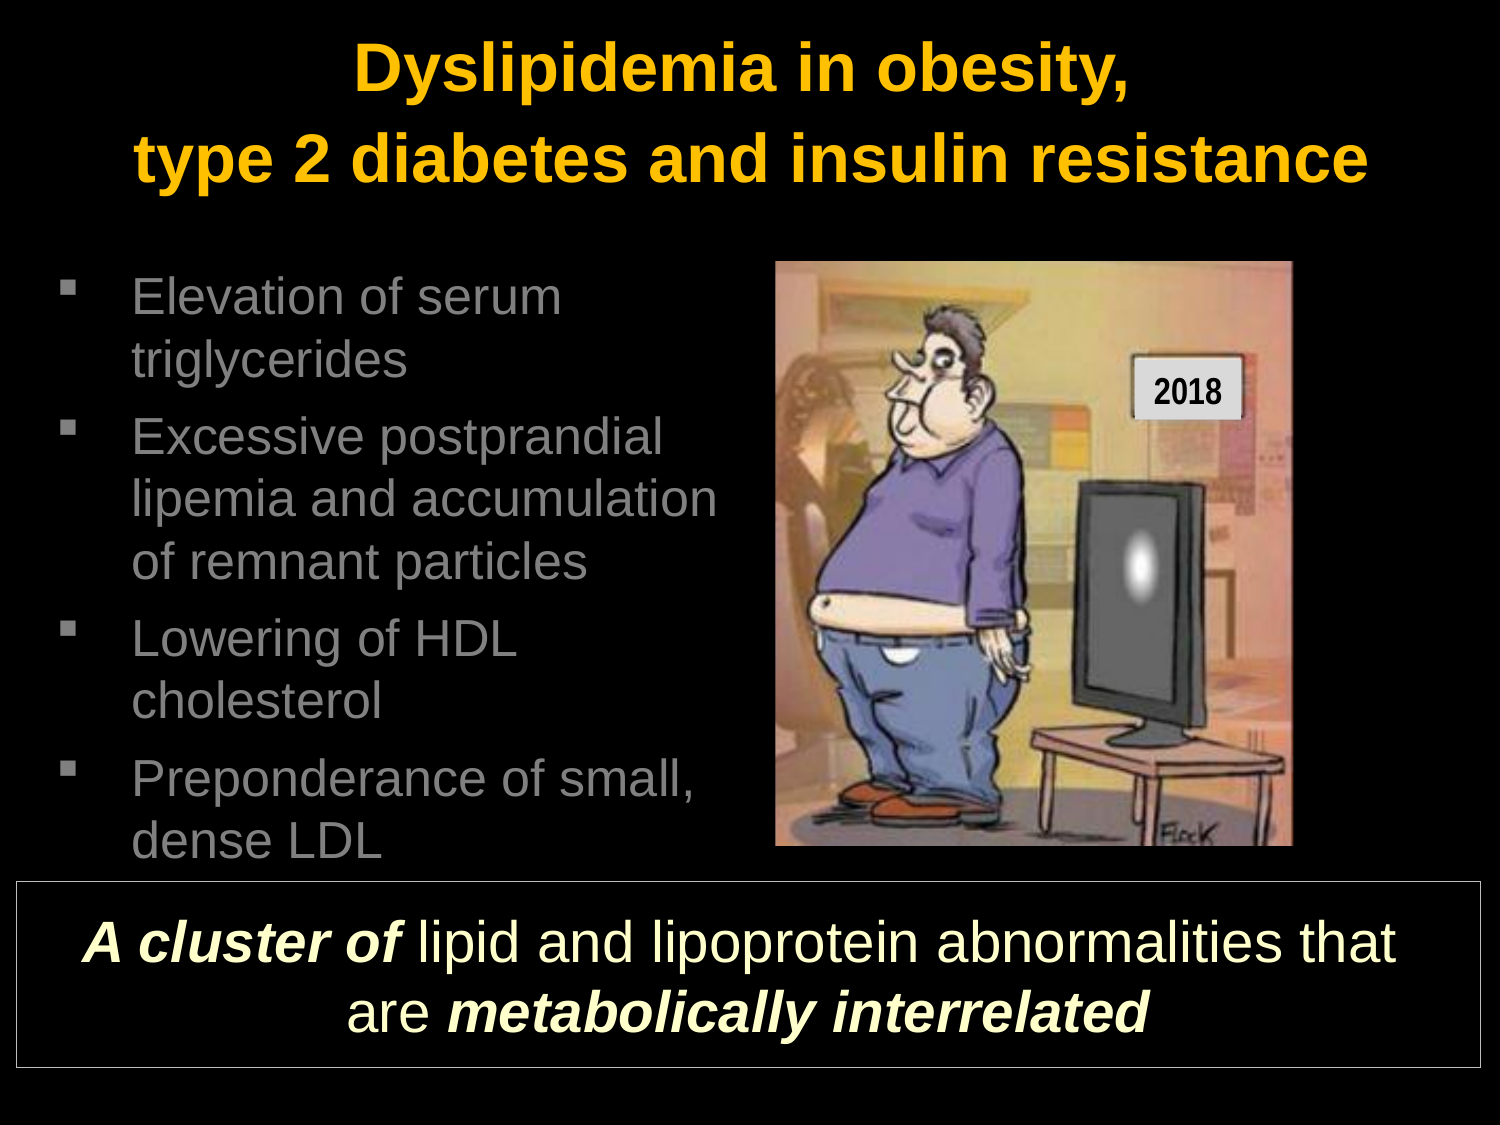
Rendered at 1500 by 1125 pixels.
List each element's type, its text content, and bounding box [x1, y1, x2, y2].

text_box Dyslipidemia in obesity, type 2 diabetes and insulin resistance [117, 7, 1386, 204]
text_box A cluster of lipid and lipoprotein abnormalities that are metabolically interrelated [16, 881, 1481, 1068]
text_box Elevation of serum triglycerides Excessive postprandial lipemia and accumulation of remnant particles Lowering of HDL cholesterol Preponderance of small, dense LDL [41, 255, 739, 877]
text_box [775, 260, 1294, 847]
